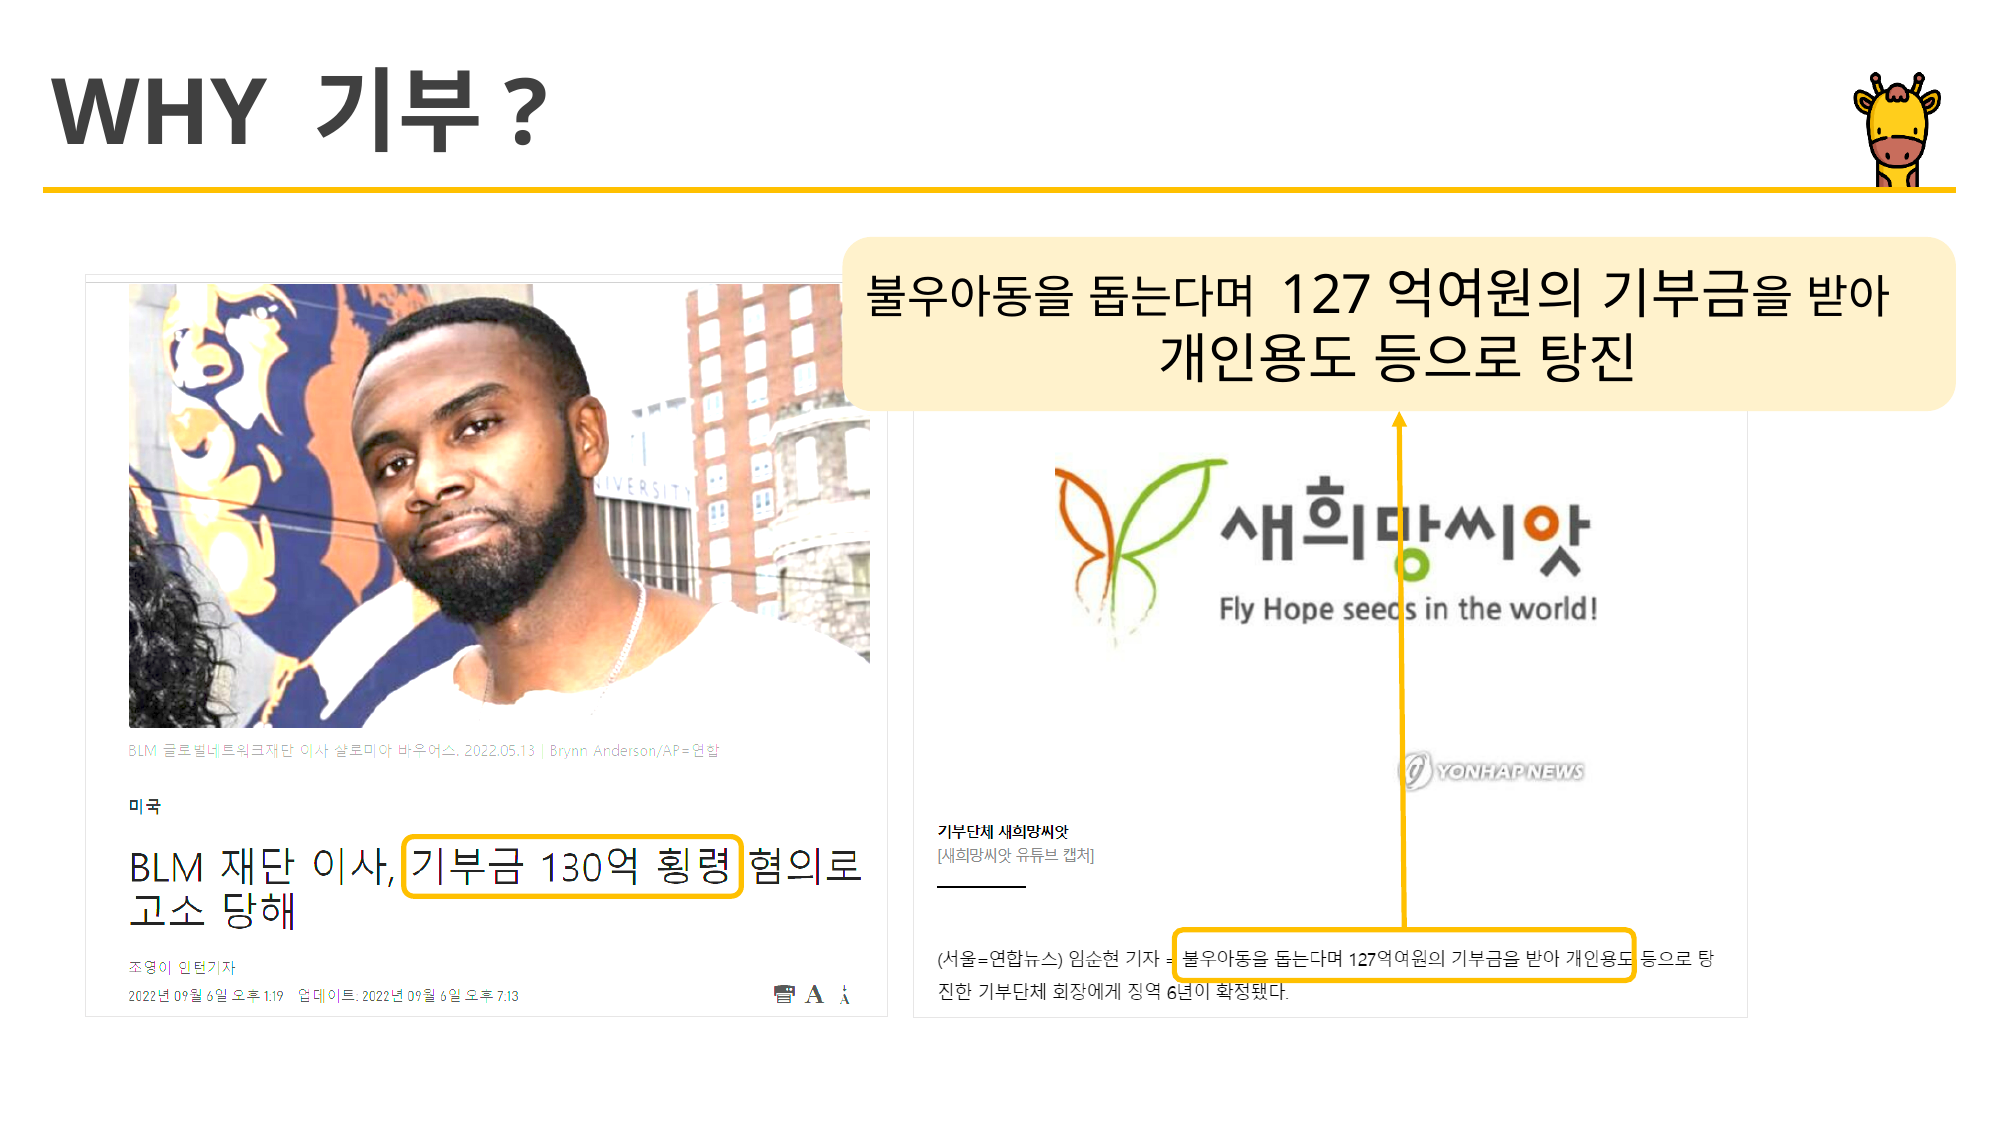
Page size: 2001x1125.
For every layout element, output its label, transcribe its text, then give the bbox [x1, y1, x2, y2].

text_box WHY 기부? [37, 45, 564, 171]
picture [85, 274, 888, 1017]
picture [1838, 72, 1956, 189]
picture [913, 274, 1748, 1018]
text_box 불우아동을 돕는다며 127억여원의 기부금을 받아 개인용도 등으로 탕진 [841, 235, 1957, 413]
